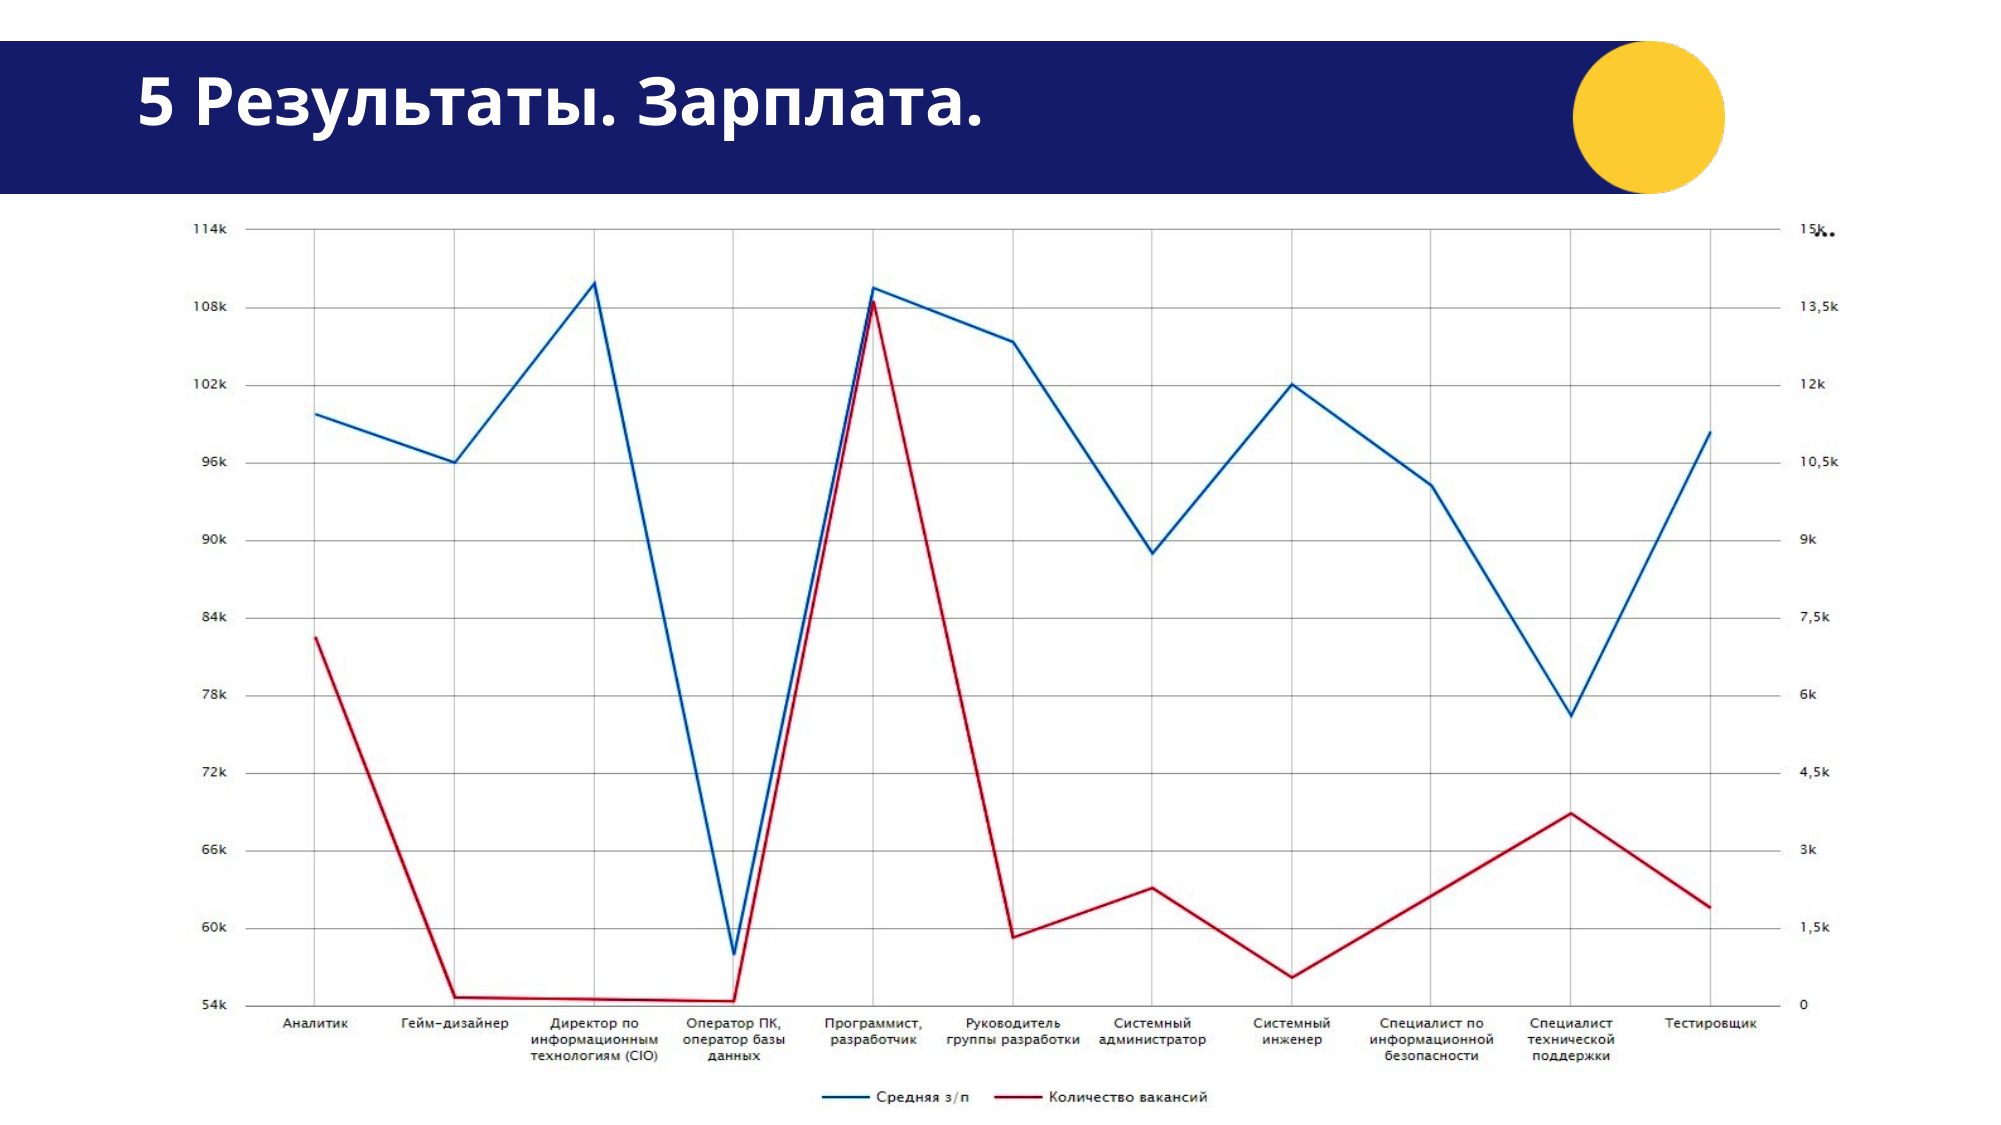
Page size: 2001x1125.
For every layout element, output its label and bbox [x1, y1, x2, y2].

picture [165, 201, 1851, 1125]
list [0, 41, 1726, 194]
